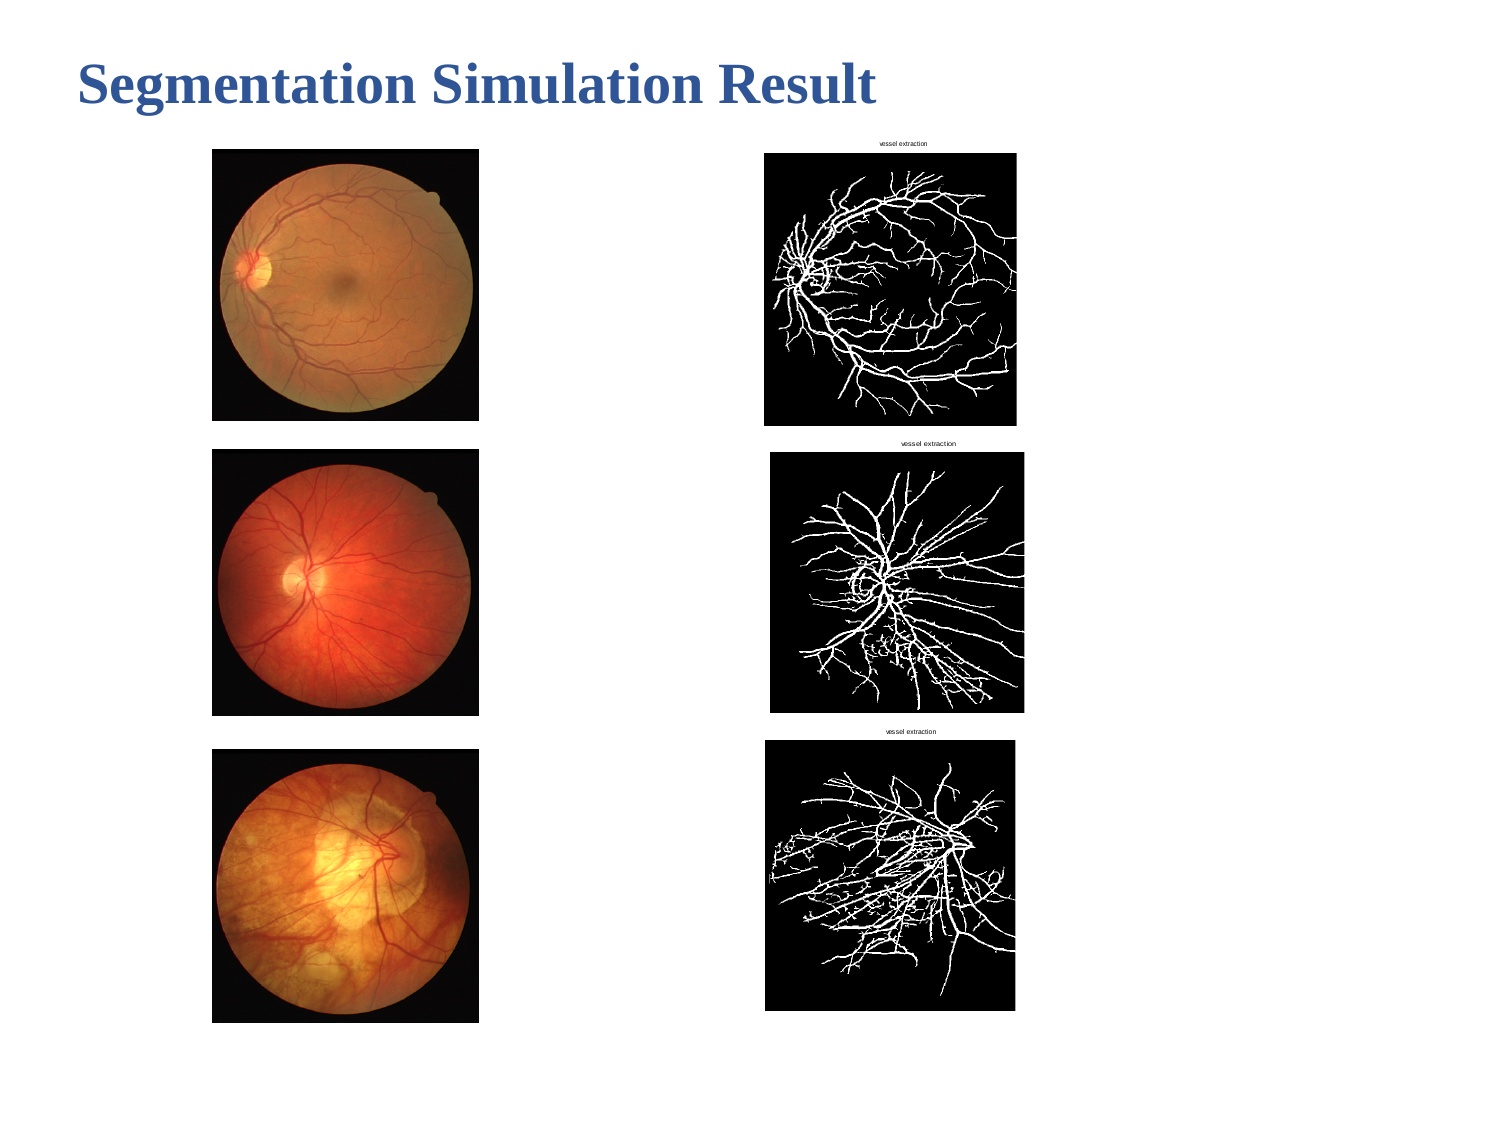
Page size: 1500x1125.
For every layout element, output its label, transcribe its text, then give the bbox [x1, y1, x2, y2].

picture [762, 437, 1025, 713]
picture [212, 749, 479, 1023]
picture [762, 724, 1016, 1011]
picture [212, 449, 479, 716]
picture [762, 137, 1017, 426]
picture [212, 149, 479, 421]
text_box Segmentation Simulation Result [62, 37, 1125, 123]
